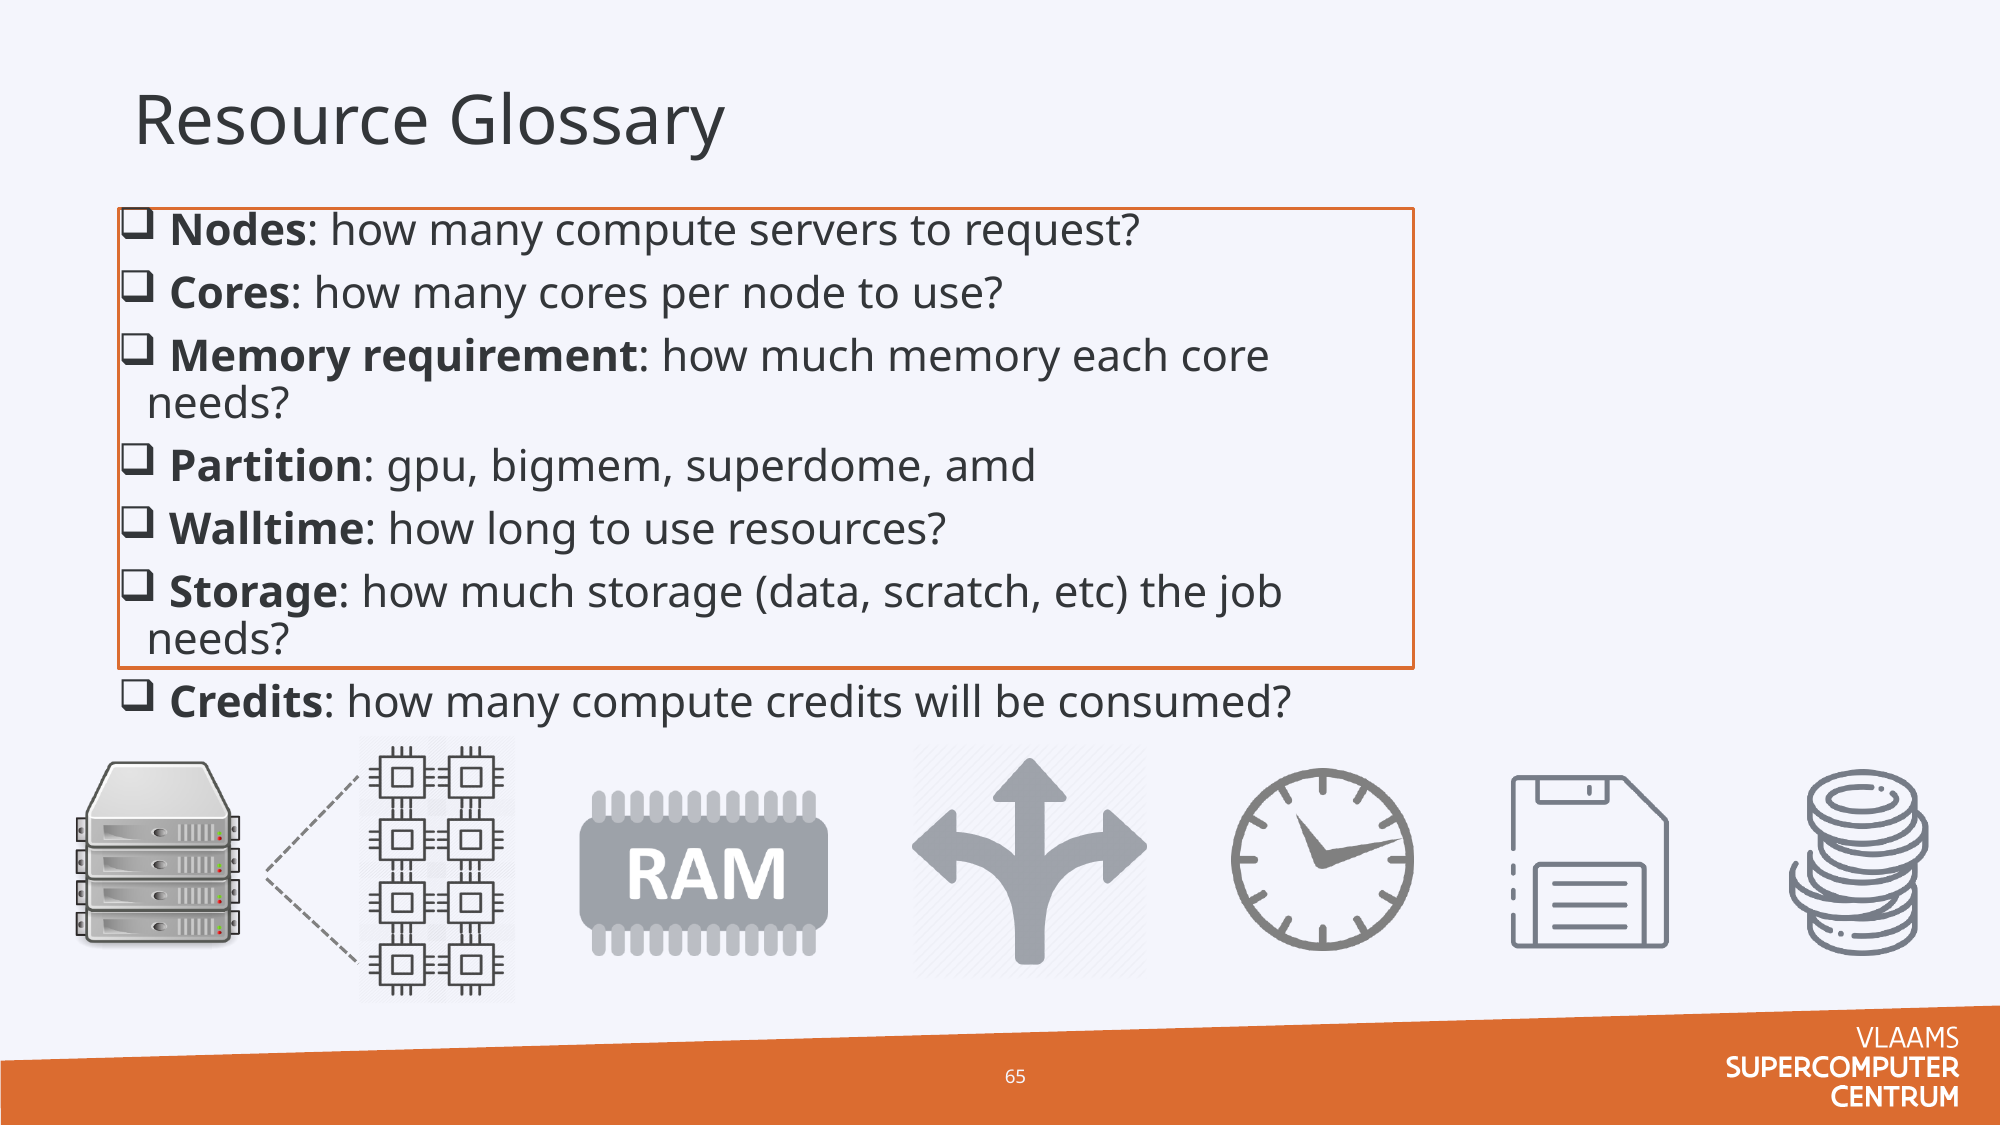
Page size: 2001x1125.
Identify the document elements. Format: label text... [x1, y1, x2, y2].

picture [579, 790, 828, 956]
picture [66, 725, 256, 994]
picture [1498, 770, 1681, 953]
title Resource Glossary [118, 30, 1941, 213]
slide_number 65 [958, 1047, 1042, 1108]
picture [1725, 1021, 1960, 1117]
picture [1764, 769, 1952, 956]
picture [1231, 768, 1414, 951]
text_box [266, 735, 516, 1004]
list Nodes: how many compute servers to request? Cores: how many cores per node to use? Memory requirement: how much memory each core needs? Partition: gpu, bigmem, superdome, amd Walltime: how long to use resources? Storage: how much storage (data, scratch, etc) the job needs? Credits: how many compute credits will be consumed? [118, 213, 1414, 668]
picture [912, 743, 1147, 979]
